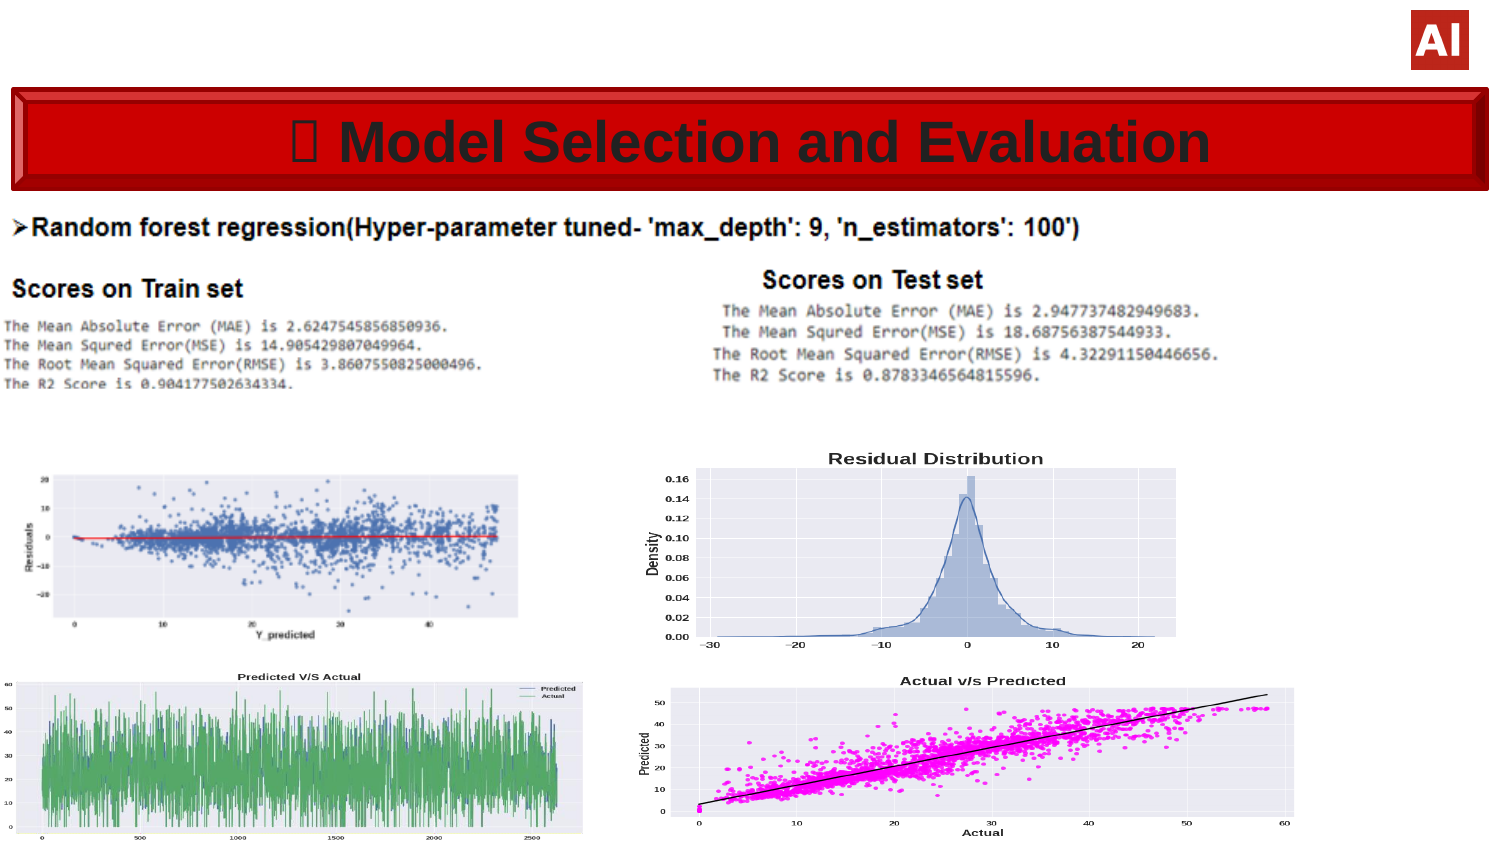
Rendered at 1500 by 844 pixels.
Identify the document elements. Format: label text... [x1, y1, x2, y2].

text_box [3, 673, 583, 840]
picture [1411, 10, 1469, 70]
text_box  Model Selection and Evaluation [11, 87, 1489, 191]
picture [12, 470, 523, 654]
picture [709, 267, 1224, 392]
picture [2, 208, 1083, 250]
picture [0, 268, 487, 400]
text_box [638, 677, 1295, 836]
text_box [638, 449, 1181, 654]
